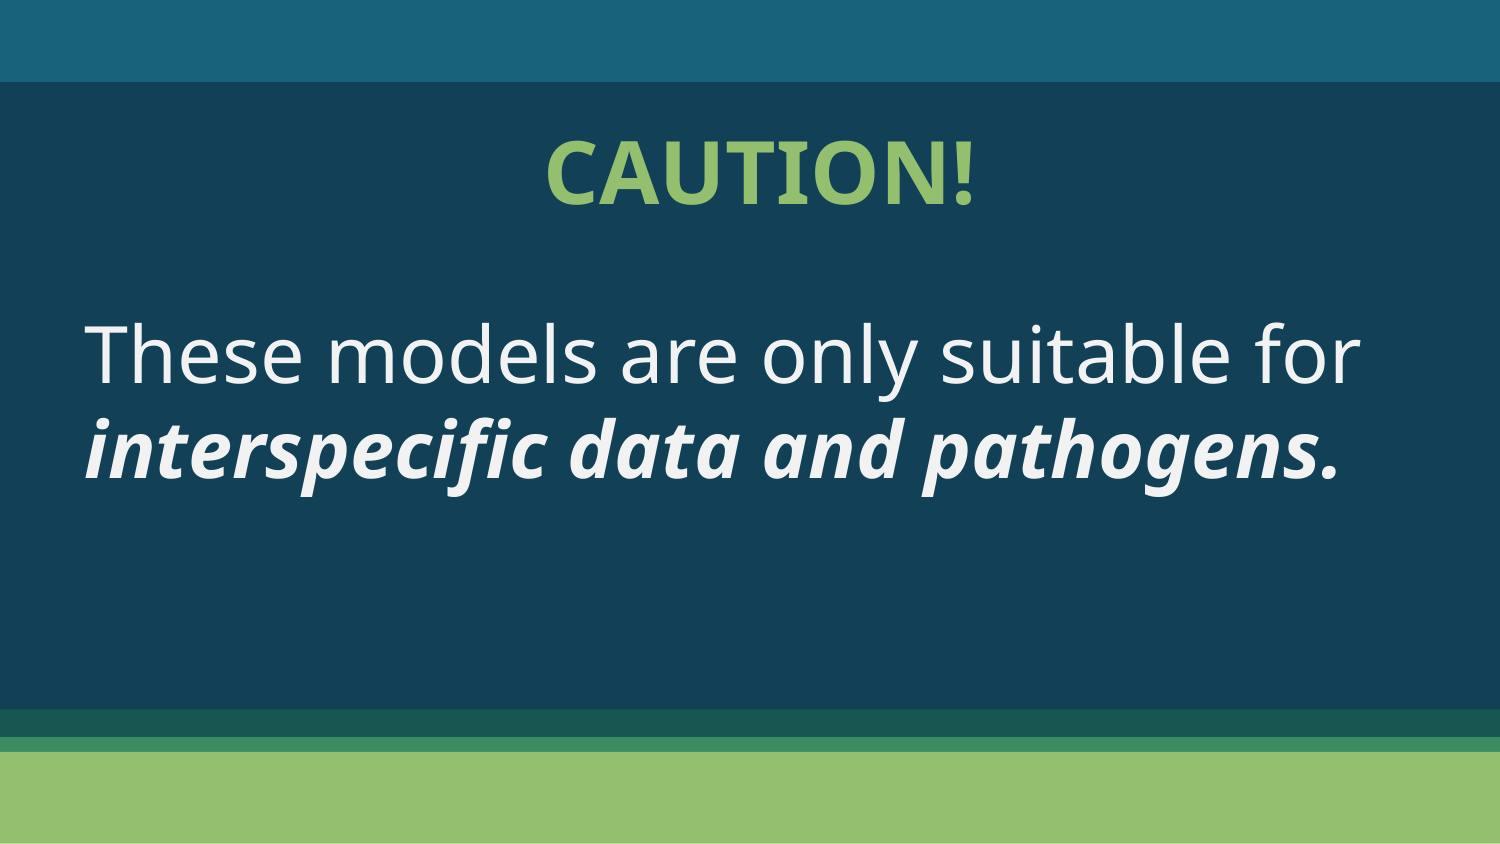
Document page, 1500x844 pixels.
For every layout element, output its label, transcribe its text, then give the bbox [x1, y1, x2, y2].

title These models are only suitable for interspecific data and pathogens. [69, 413, 1458, 605]
text_box Caution! [528, 189, 998, 343]
